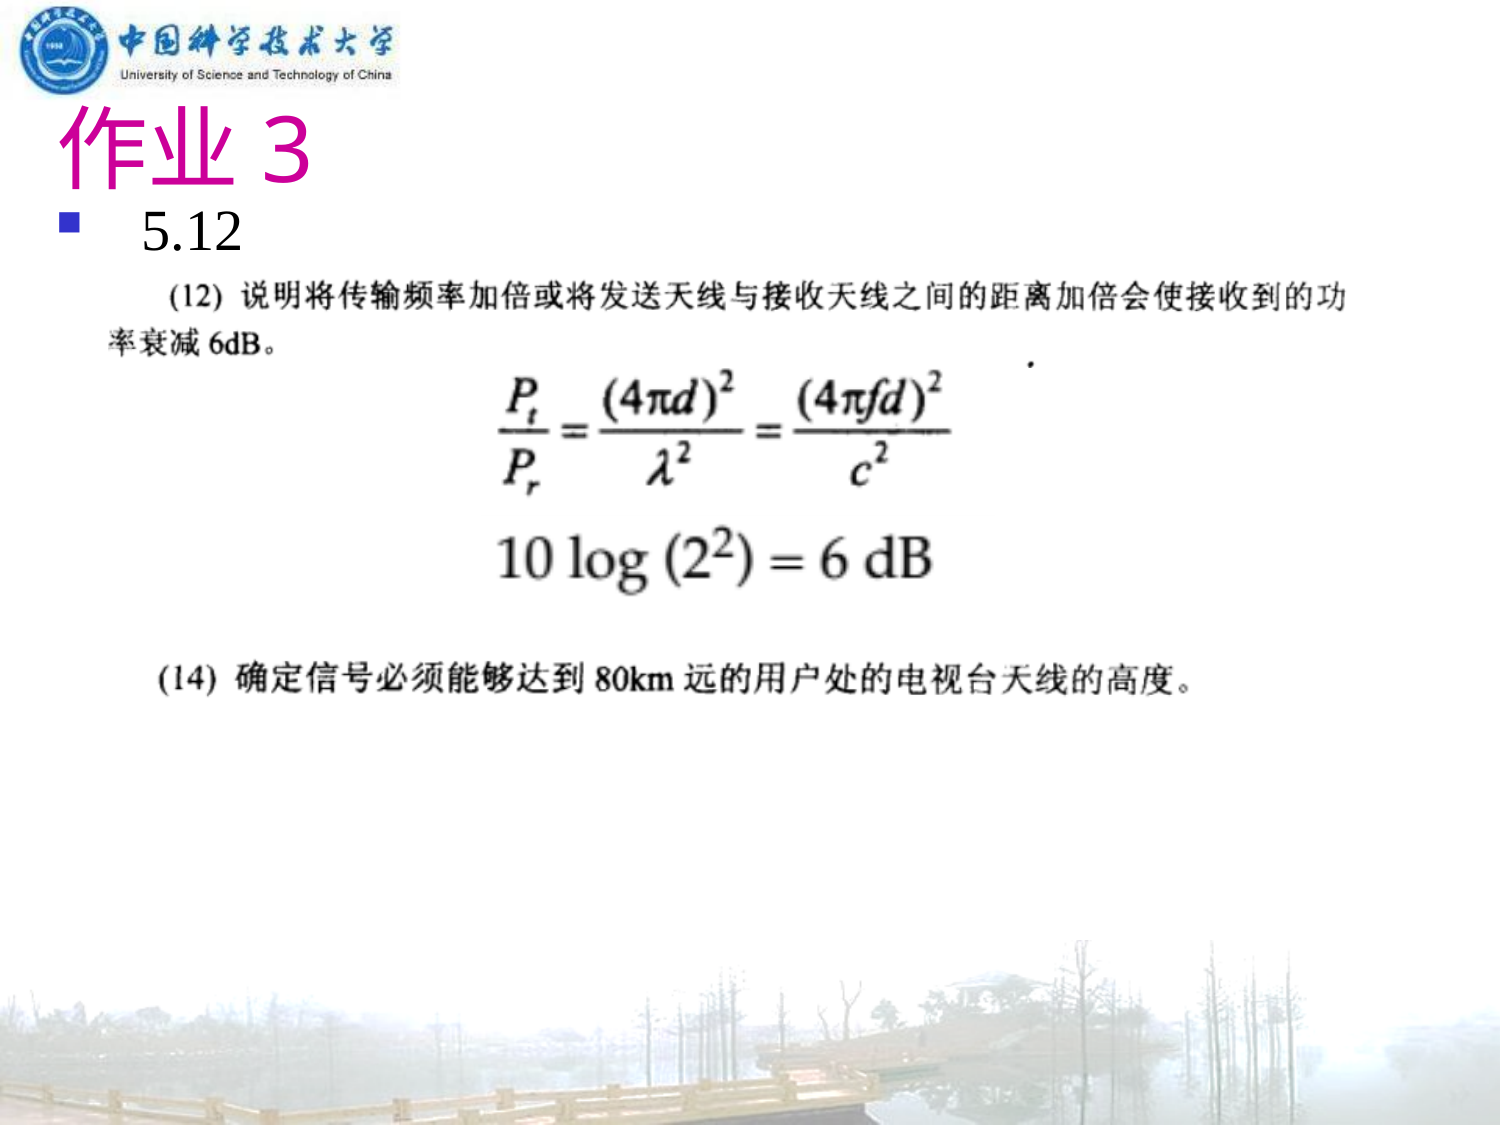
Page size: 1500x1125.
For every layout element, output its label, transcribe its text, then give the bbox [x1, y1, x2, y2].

picture [153, 642, 1204, 702]
picture [0, 0, 422, 103]
table_cell C1 [0, 940, 1500, 1125]
picture [102, 267, 1351, 617]
title 作业3 [40, 81, 1468, 209]
list 5.12 [40, 184, 1436, 281]
